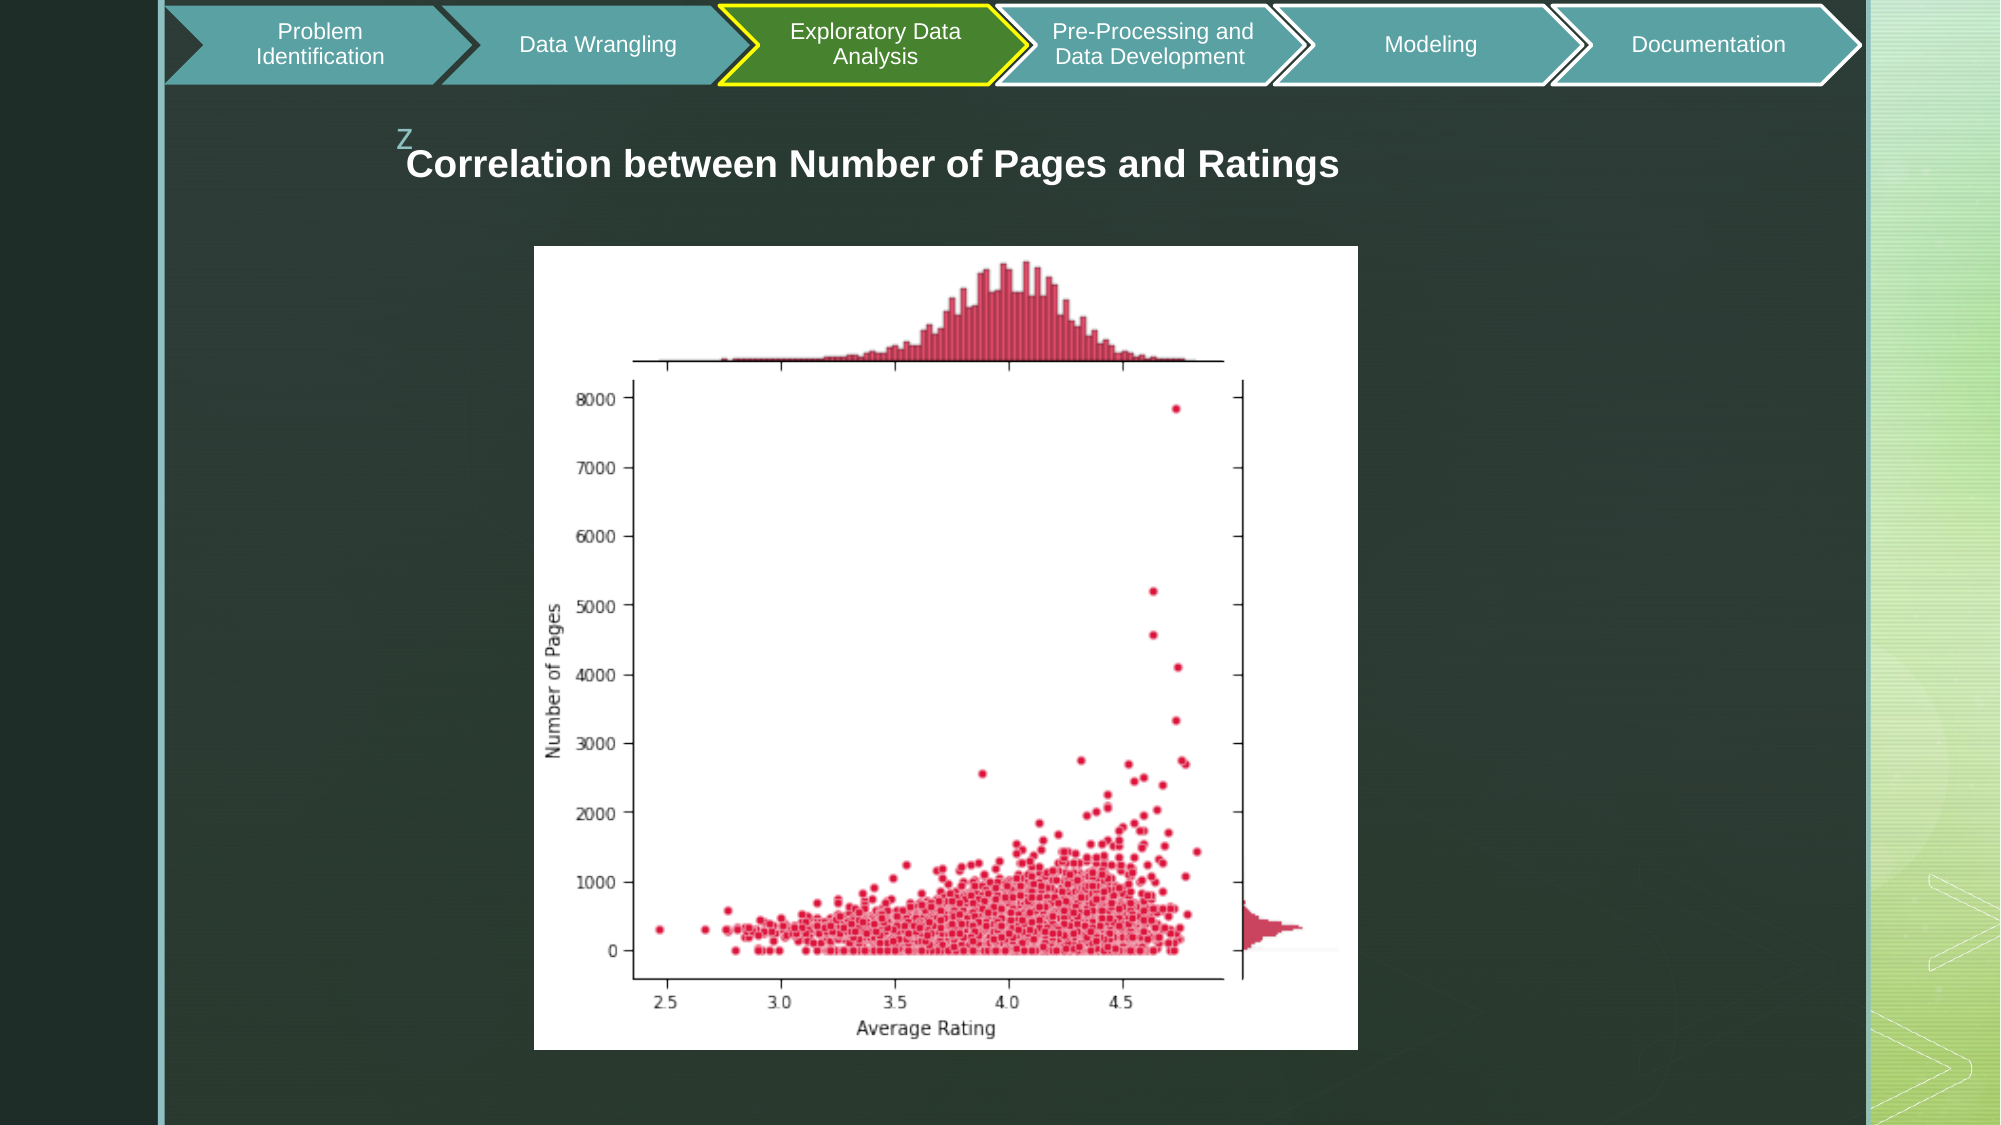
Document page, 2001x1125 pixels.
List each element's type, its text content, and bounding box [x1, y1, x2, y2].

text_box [162, 5, 1862, 85]
picture [534, 245, 1358, 1051]
picture [1871, 0, 2001, 1125]
text_box Correlation between Number of Pages and Ratings [390, 136, 1402, 231]
